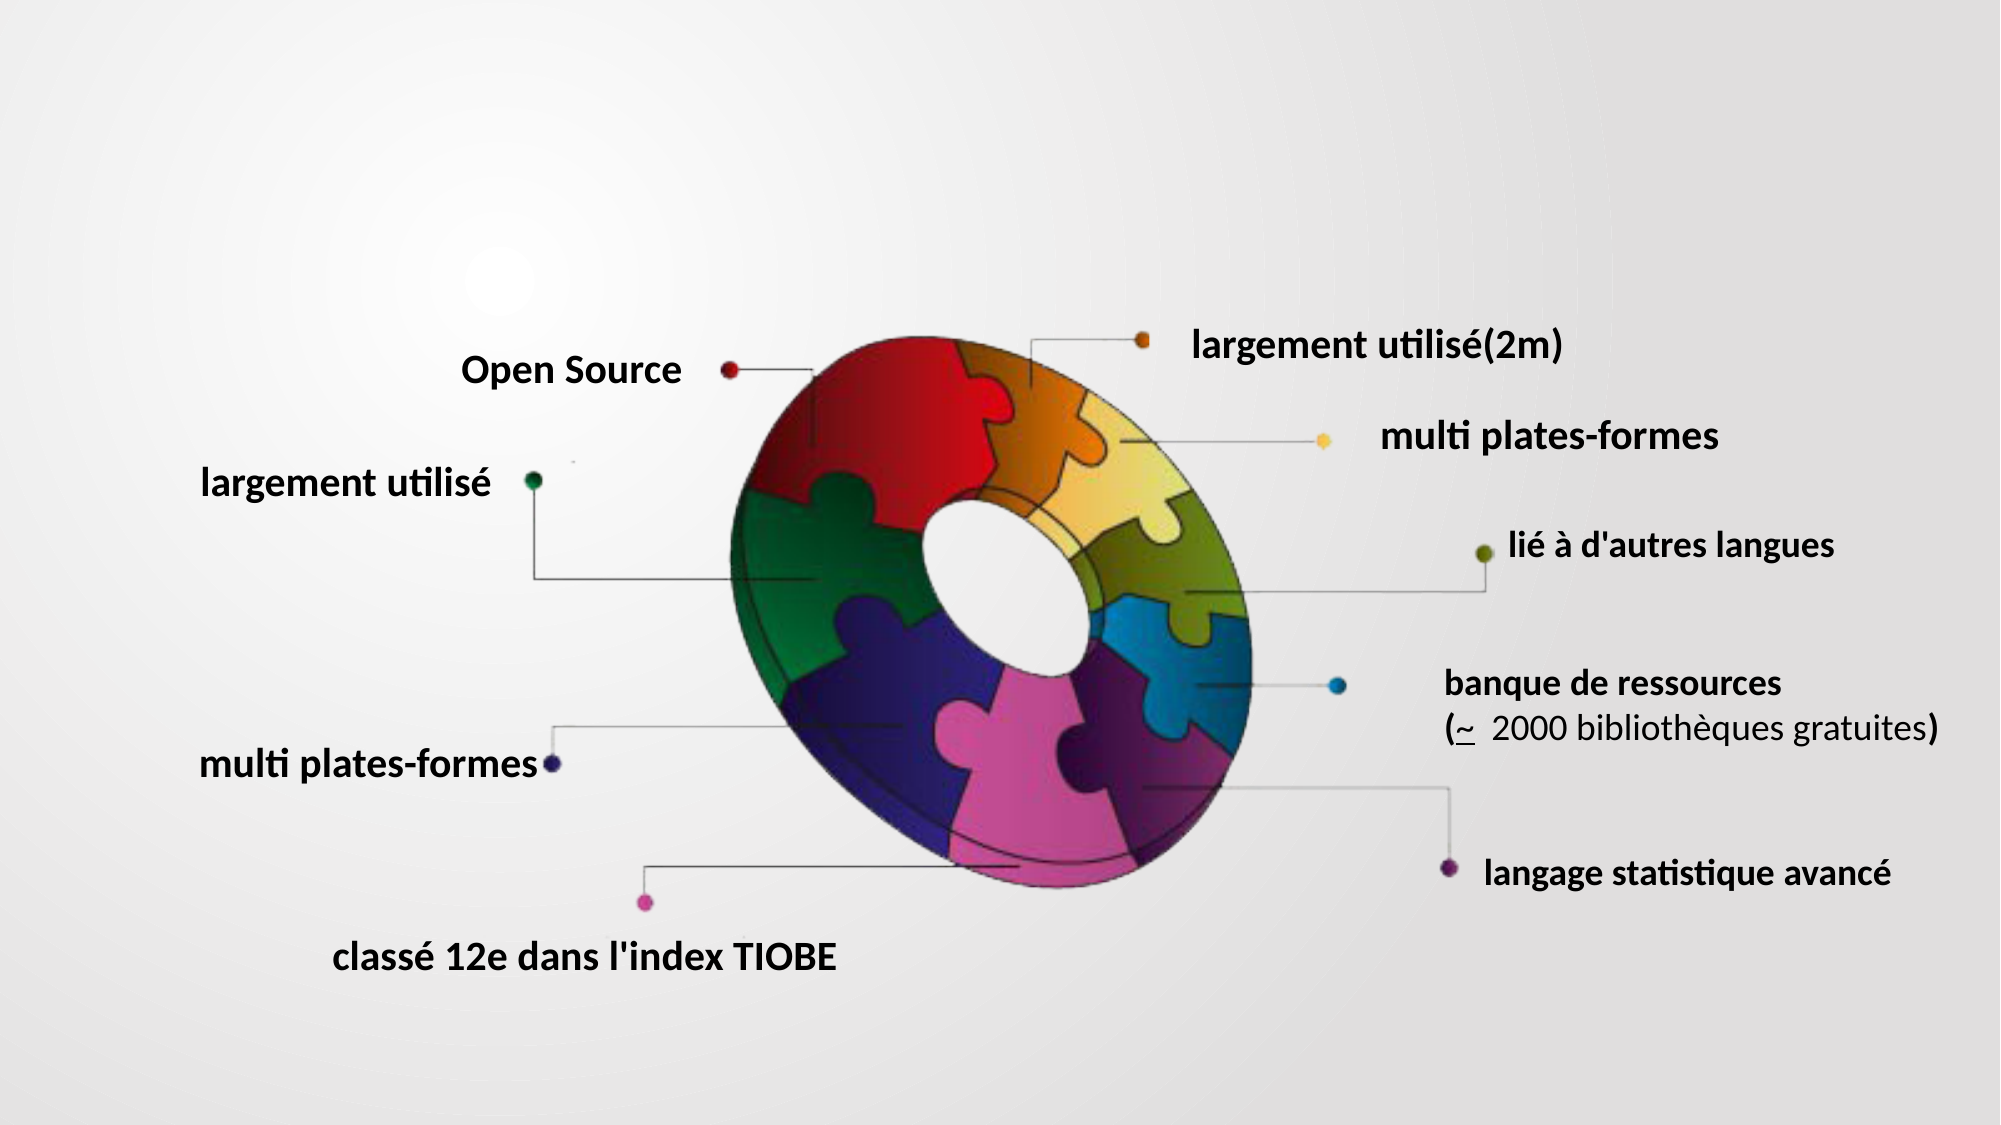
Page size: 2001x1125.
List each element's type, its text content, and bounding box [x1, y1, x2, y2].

text_box banque de ressources (~ 2000 bibliothèques gratuites) [1685, 650, 1955, 756]
picture [184, 124, 1685, 1001]
text_box multi plates-formes [1685, 400, 1735, 465]
text_box lié à d'autres langues [1685, 512, 1851, 573]
text_box langage statistique avancé [1685, 840, 1908, 900]
